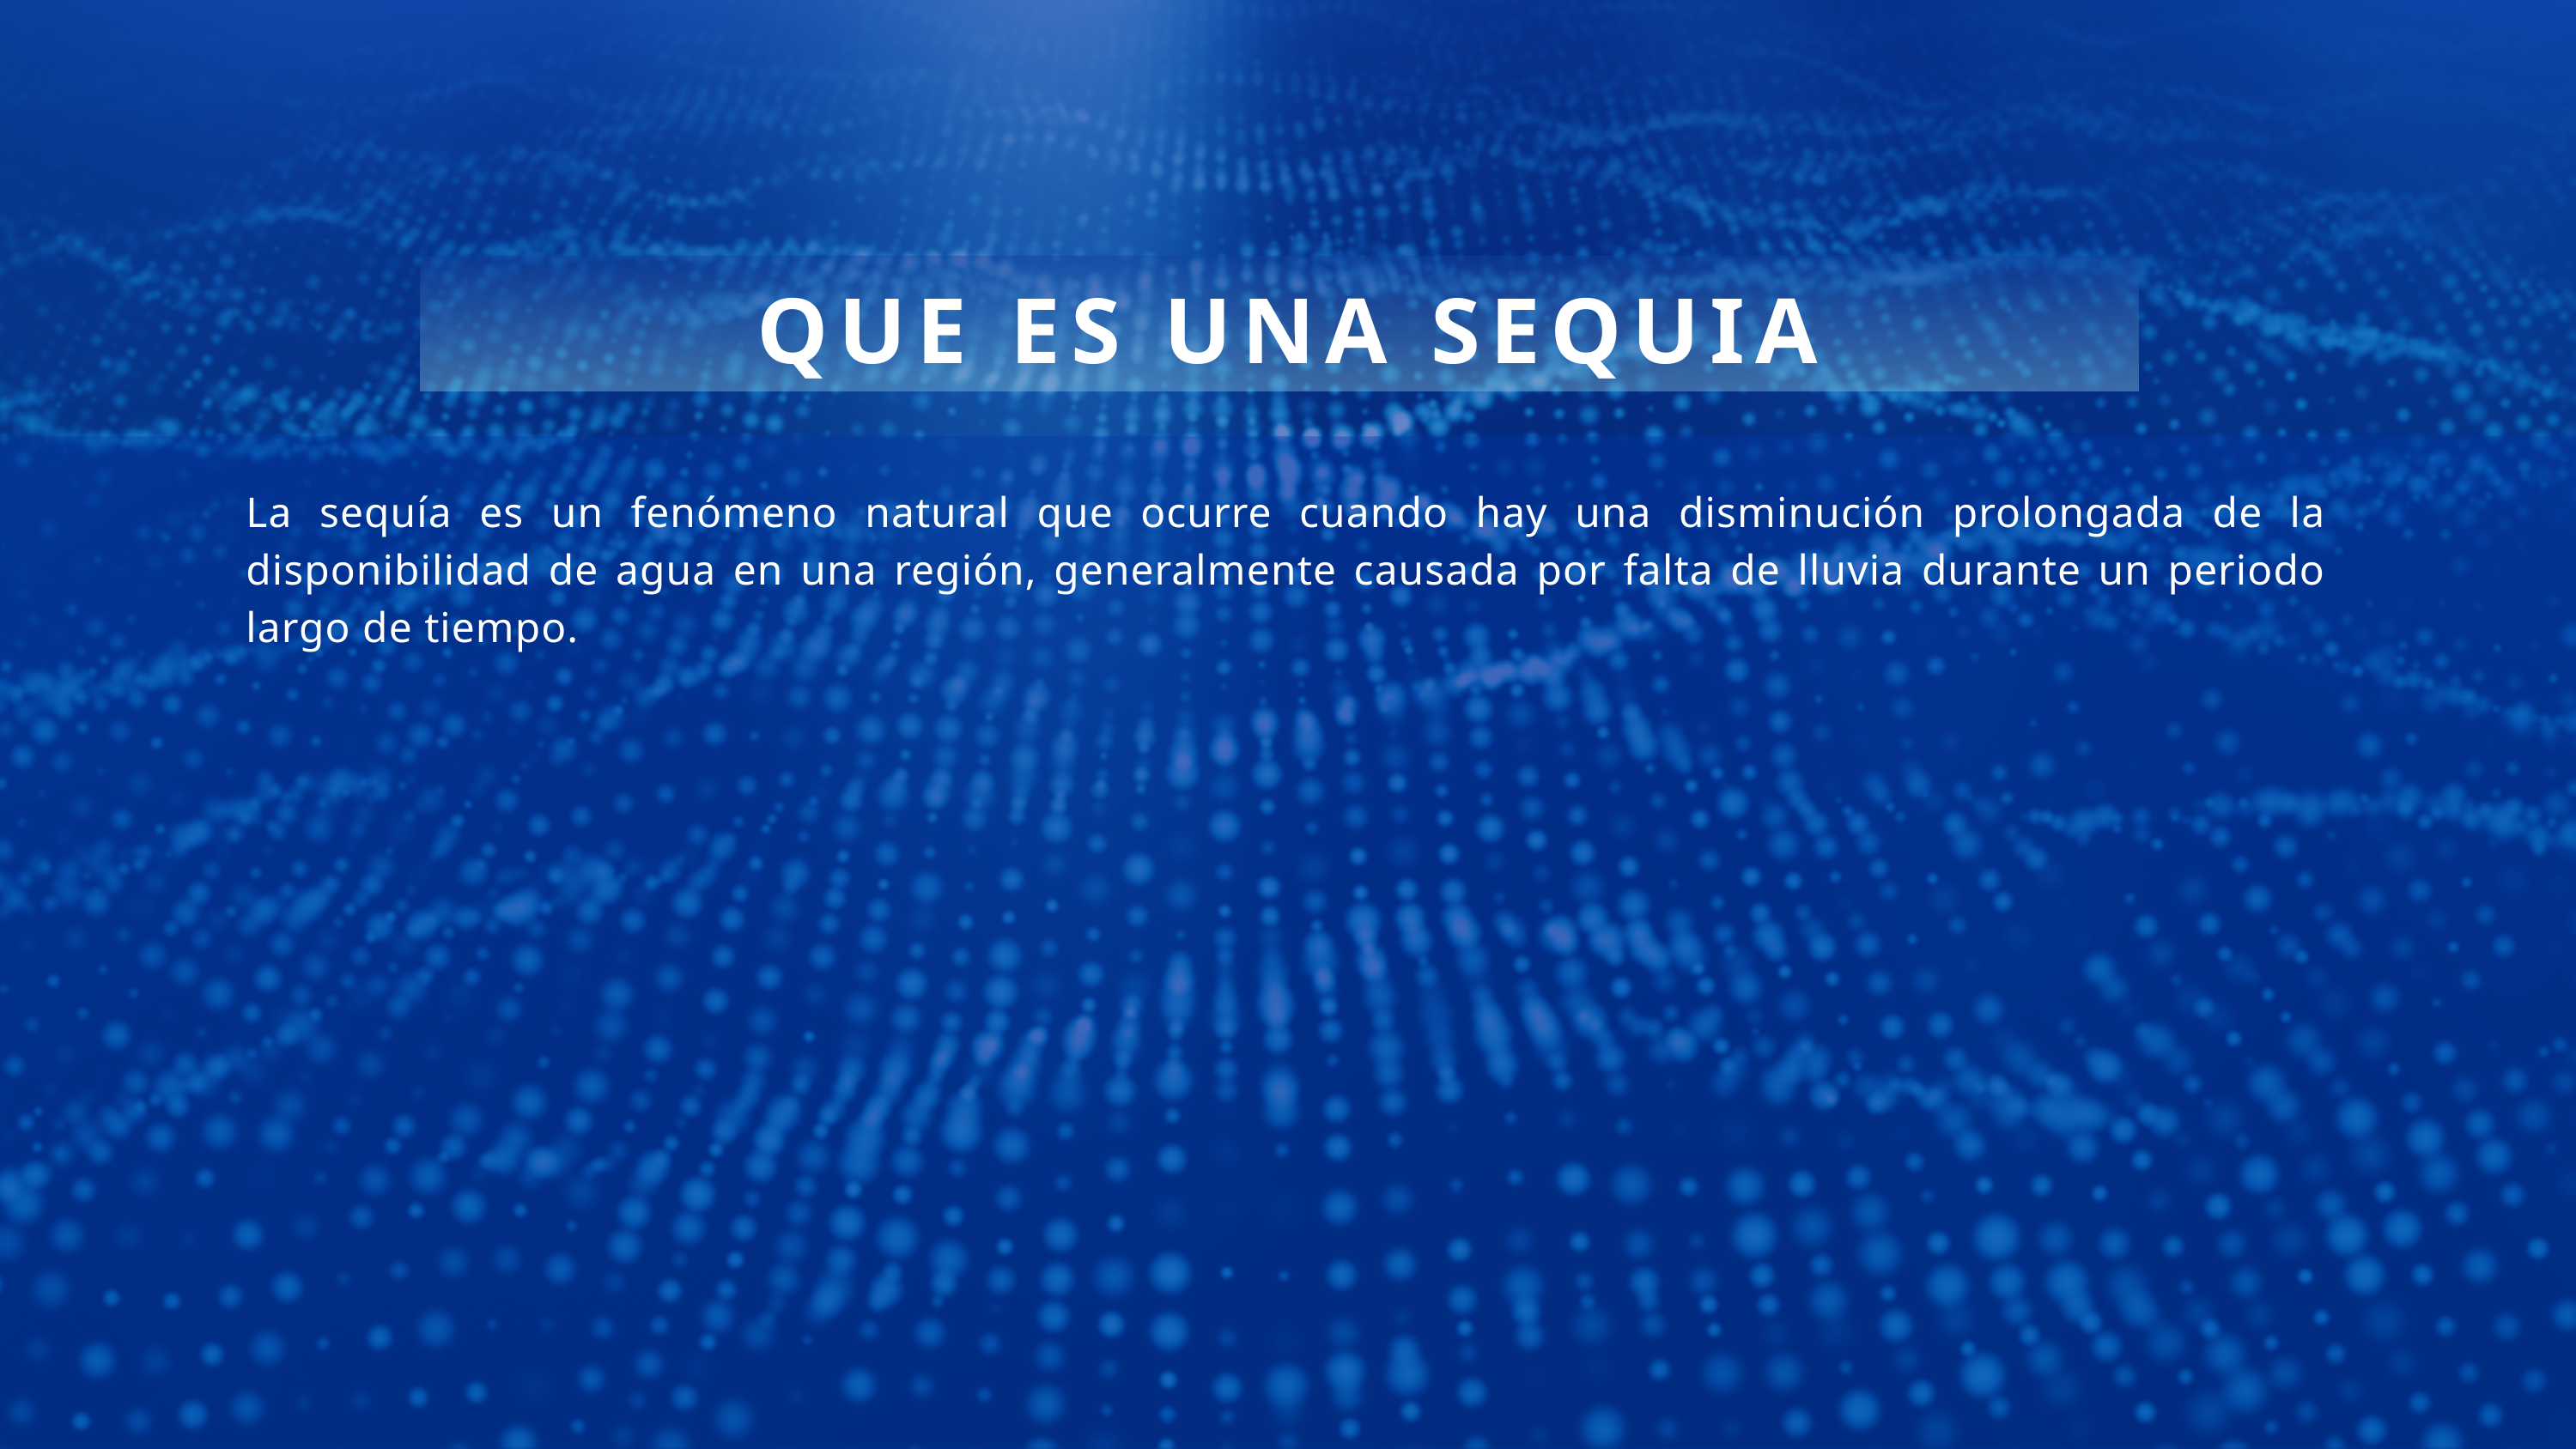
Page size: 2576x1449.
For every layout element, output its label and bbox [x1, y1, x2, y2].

text_box [0, 436, 2576, 1449]
text_box [0, 0, 2576, 433]
text_box [420, 255, 2139, 391]
